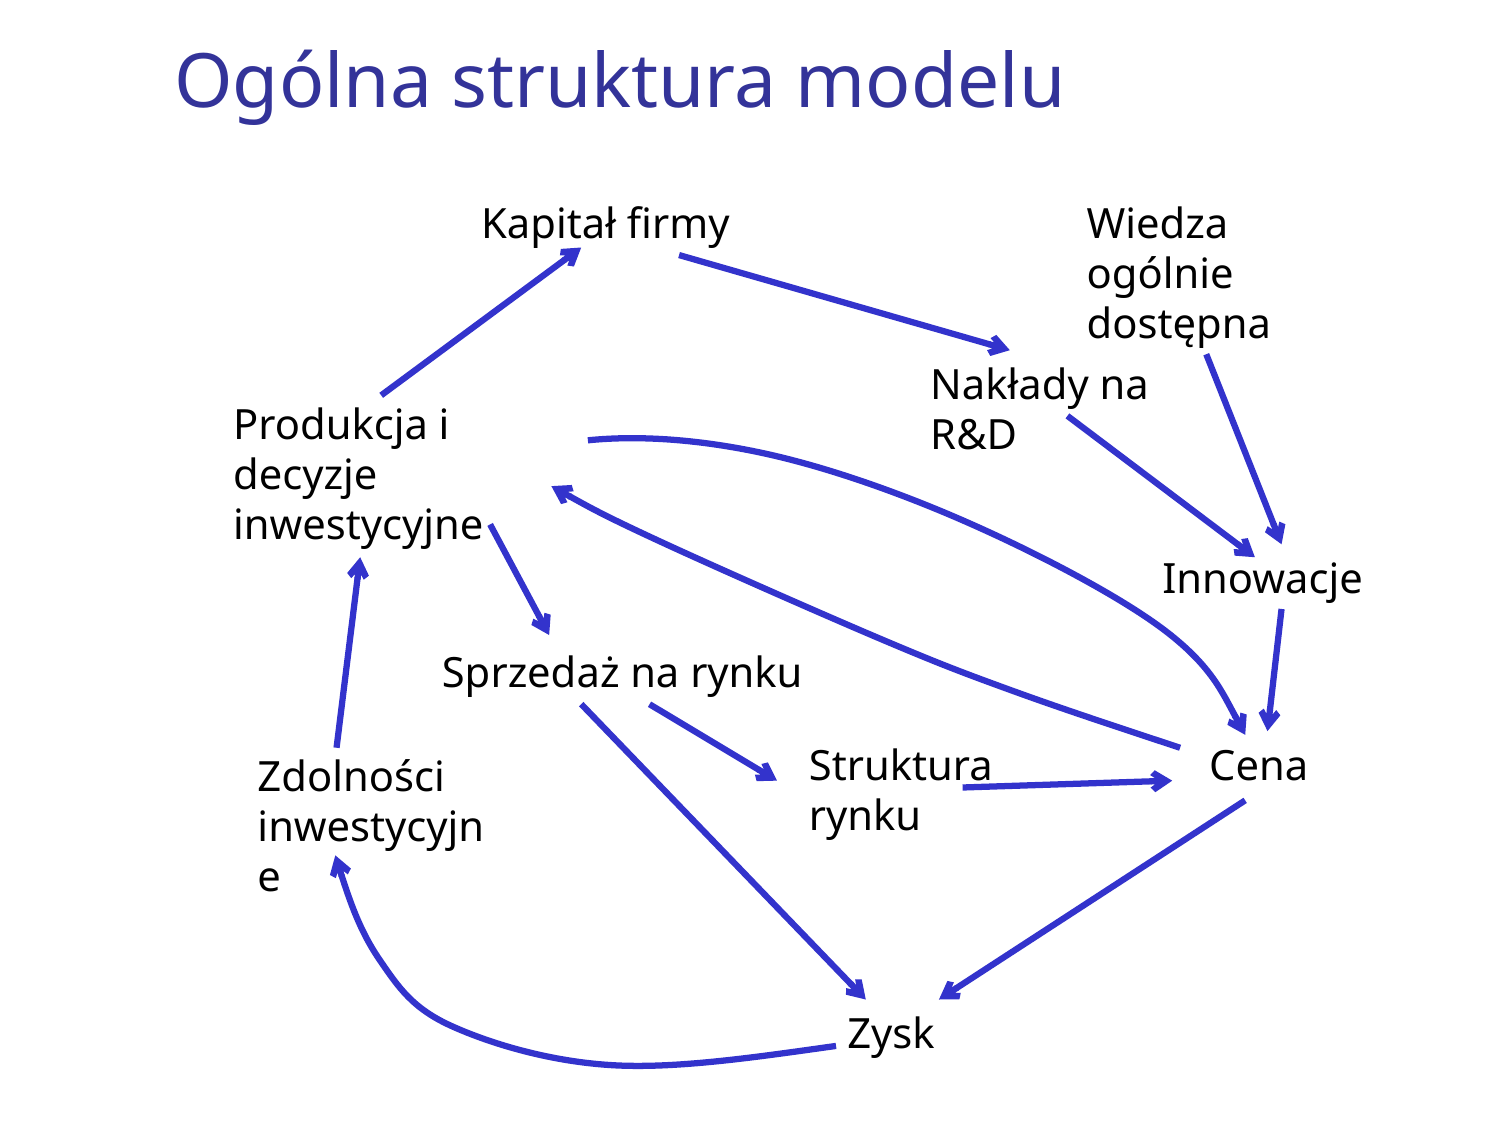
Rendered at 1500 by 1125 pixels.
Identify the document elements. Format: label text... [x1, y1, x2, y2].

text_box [489, 524, 550, 636]
text_box Cena [1194, 731, 1341, 796]
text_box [938, 800, 1246, 1000]
text_box Struktura rynku [870, 731, 1032, 847]
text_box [336, 556, 361, 748]
text_box Wiedza ogólnie dostępna [1071, 189, 1341, 355]
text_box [678, 254, 1011, 351]
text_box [1267, 609, 1282, 732]
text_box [1205, 355, 1282, 545]
text_box [587, 436, 1247, 735]
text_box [962, 780, 1173, 788]
text_box Zdolności inwestycyjne [242, 742, 520, 908]
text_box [581, 703, 867, 1000]
text_box [331, 855, 837, 1068]
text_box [380, 247, 582, 396]
title Ogólna struktura modelu [159, 42, 1435, 131]
text_box Sprzedaż na rynku [427, 638, 833, 704]
text_box Innowacje [1147, 544, 1416, 609]
text_box Produkcja i decyzje inwestycyjne [218, 390, 552, 556]
text_box Zysk [832, 999, 990, 1064]
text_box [1067, 415, 1256, 558]
text_box Nakłady na R&D [915, 350, 1170, 465]
text_box Kapitał firmy [466, 189, 833, 255]
text_box [551, 485, 1181, 750]
